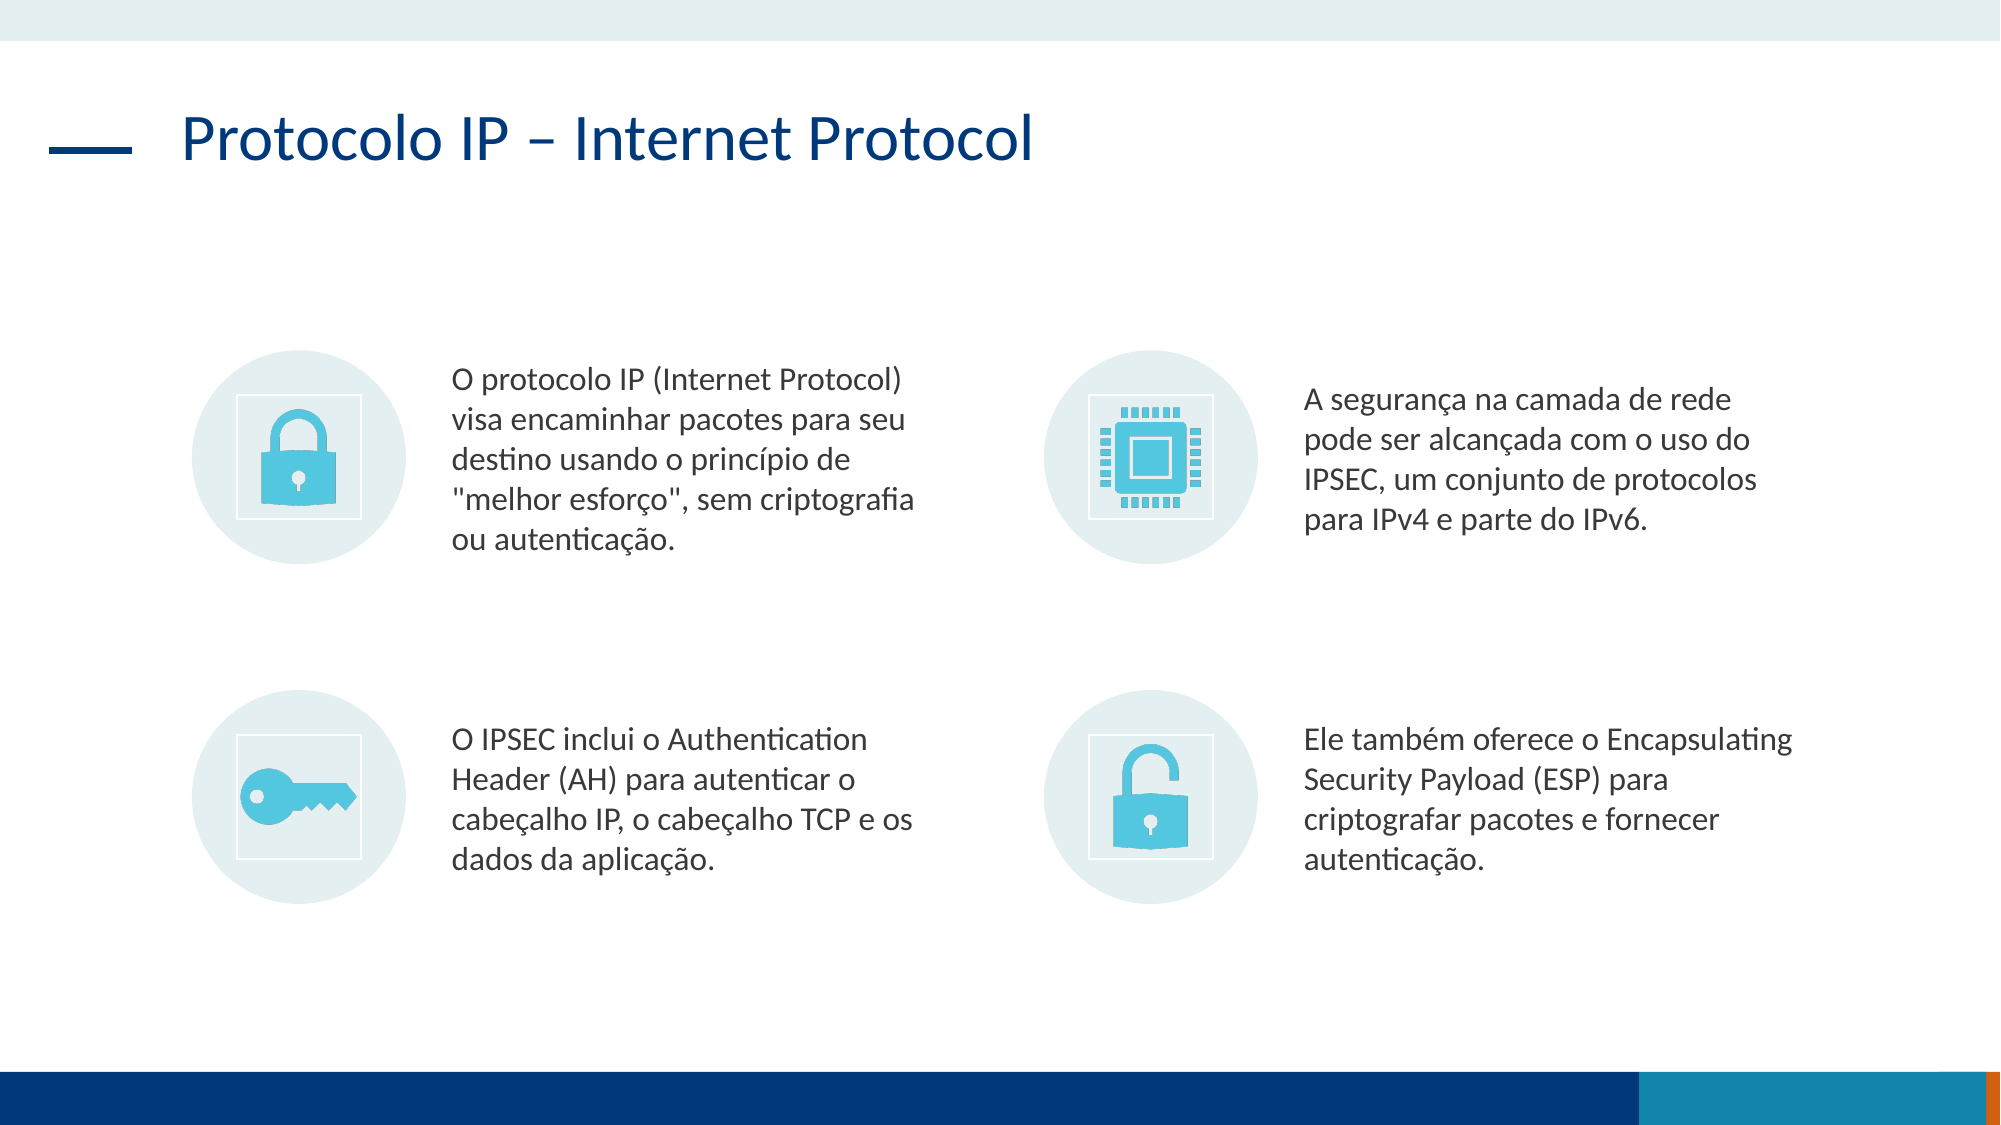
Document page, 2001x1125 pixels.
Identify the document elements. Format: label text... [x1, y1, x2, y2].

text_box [167, 257, 1833, 998]
list Protocolo IP – Internet Protocol [167, 95, 1833, 237]
